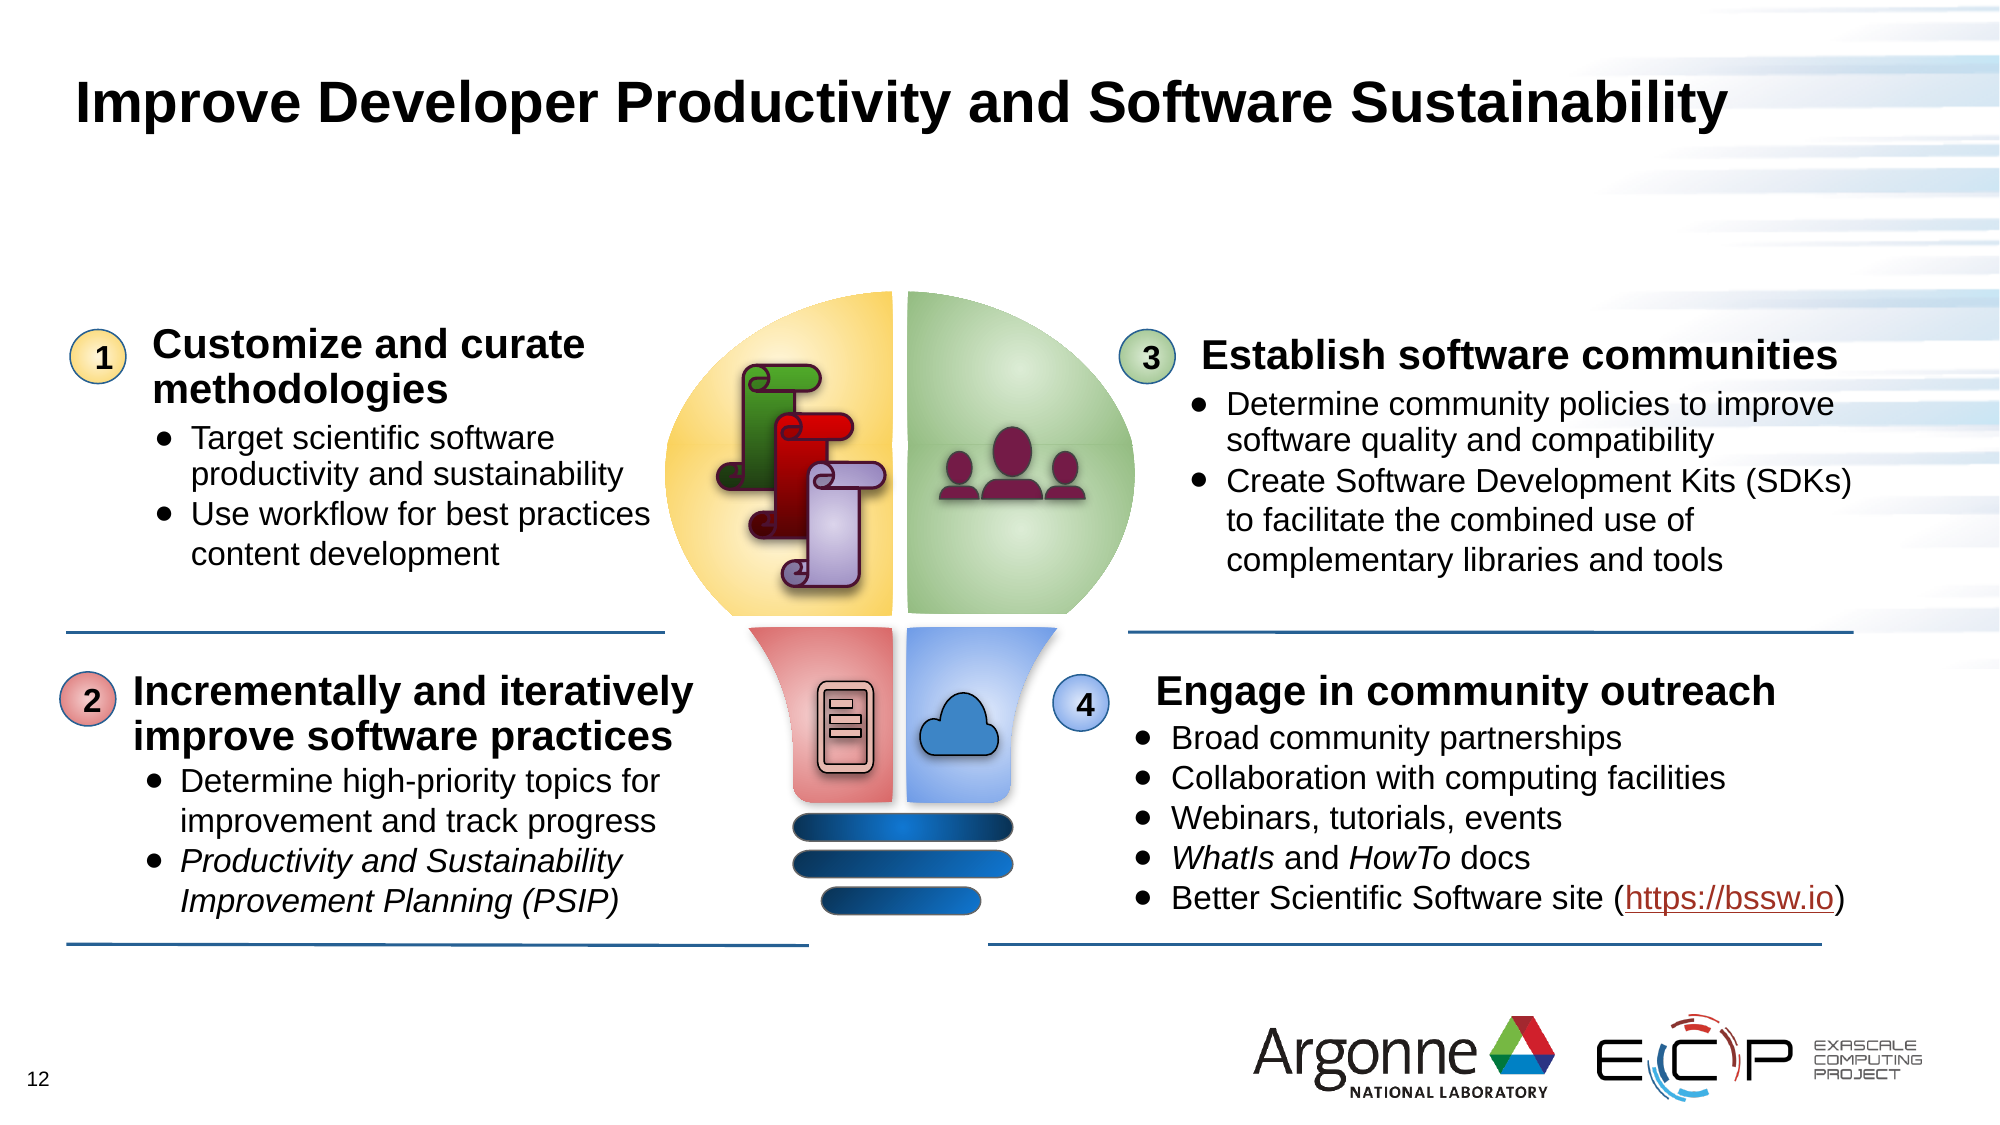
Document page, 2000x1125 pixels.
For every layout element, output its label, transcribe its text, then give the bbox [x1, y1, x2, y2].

title Improve Developer Productivity and Software Sustainability [59, 67, 1926, 218]
picture [1597, 1014, 1922, 1102]
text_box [59, 269, 1978, 1000]
picture [1253, 1016, 1555, 1098]
picture [1531, 0, 2000, 669]
